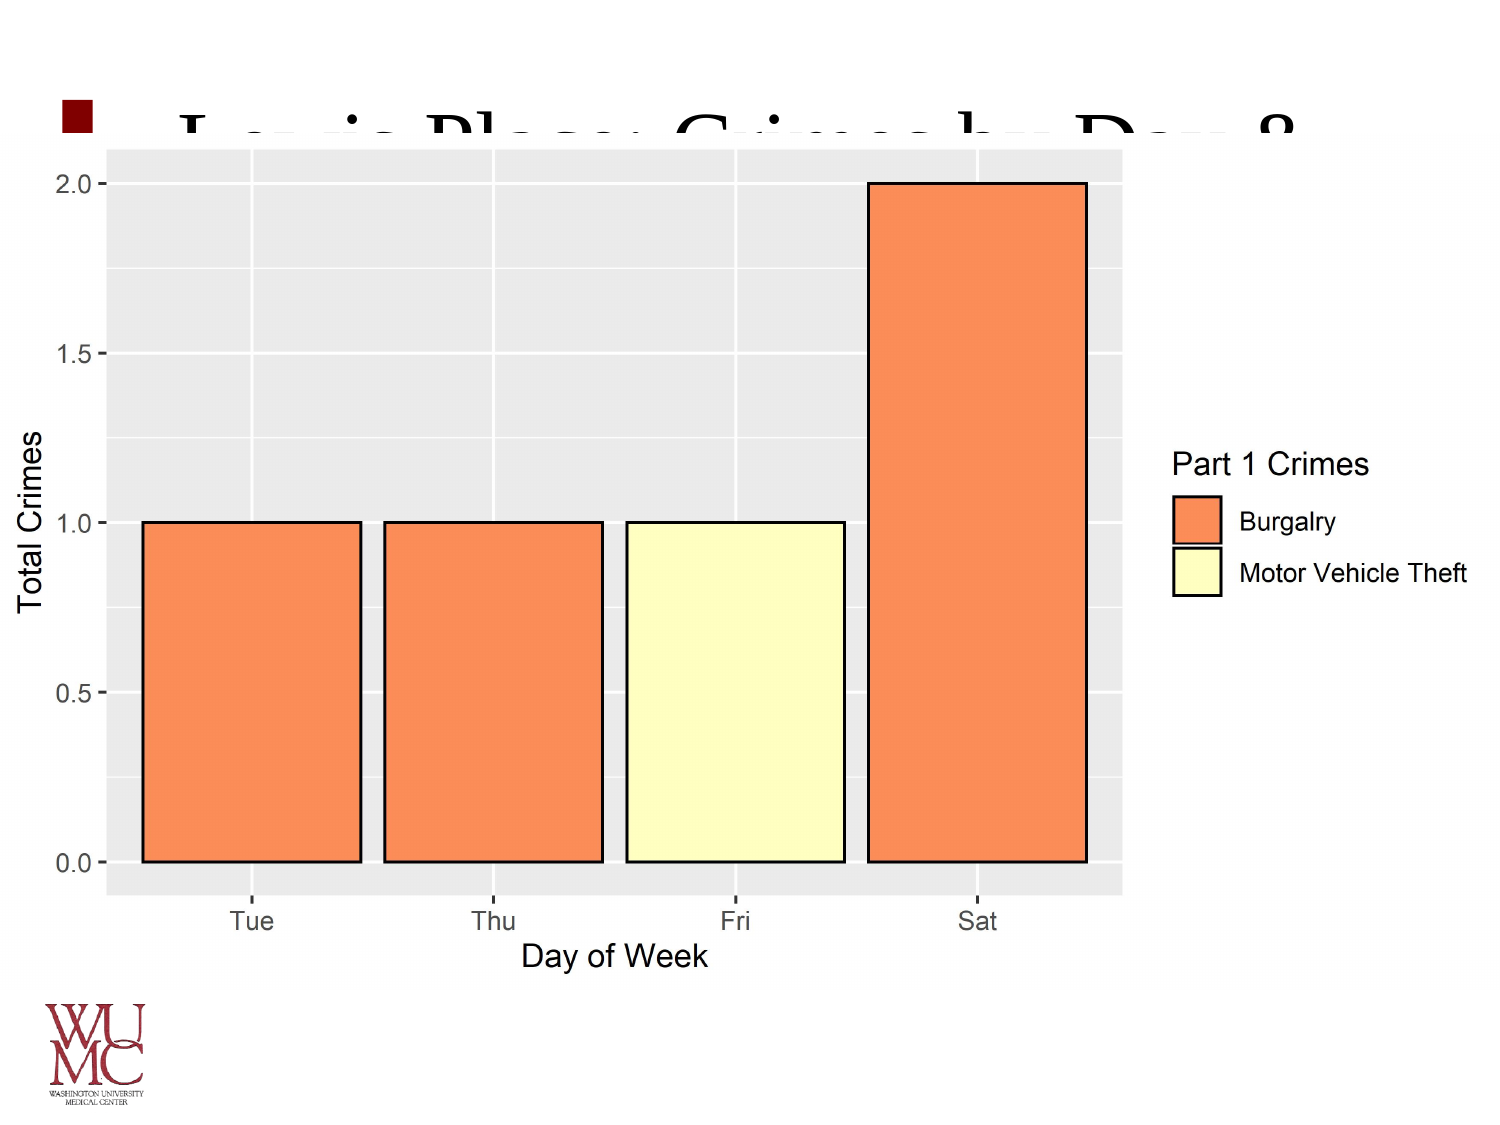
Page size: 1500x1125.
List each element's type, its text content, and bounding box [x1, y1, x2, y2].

picture [41, 996, 156, 1113]
title Lewis Place: Crimes by Day & Category [112, 99, 1388, 131]
picture [0, 133, 1500, 990]
